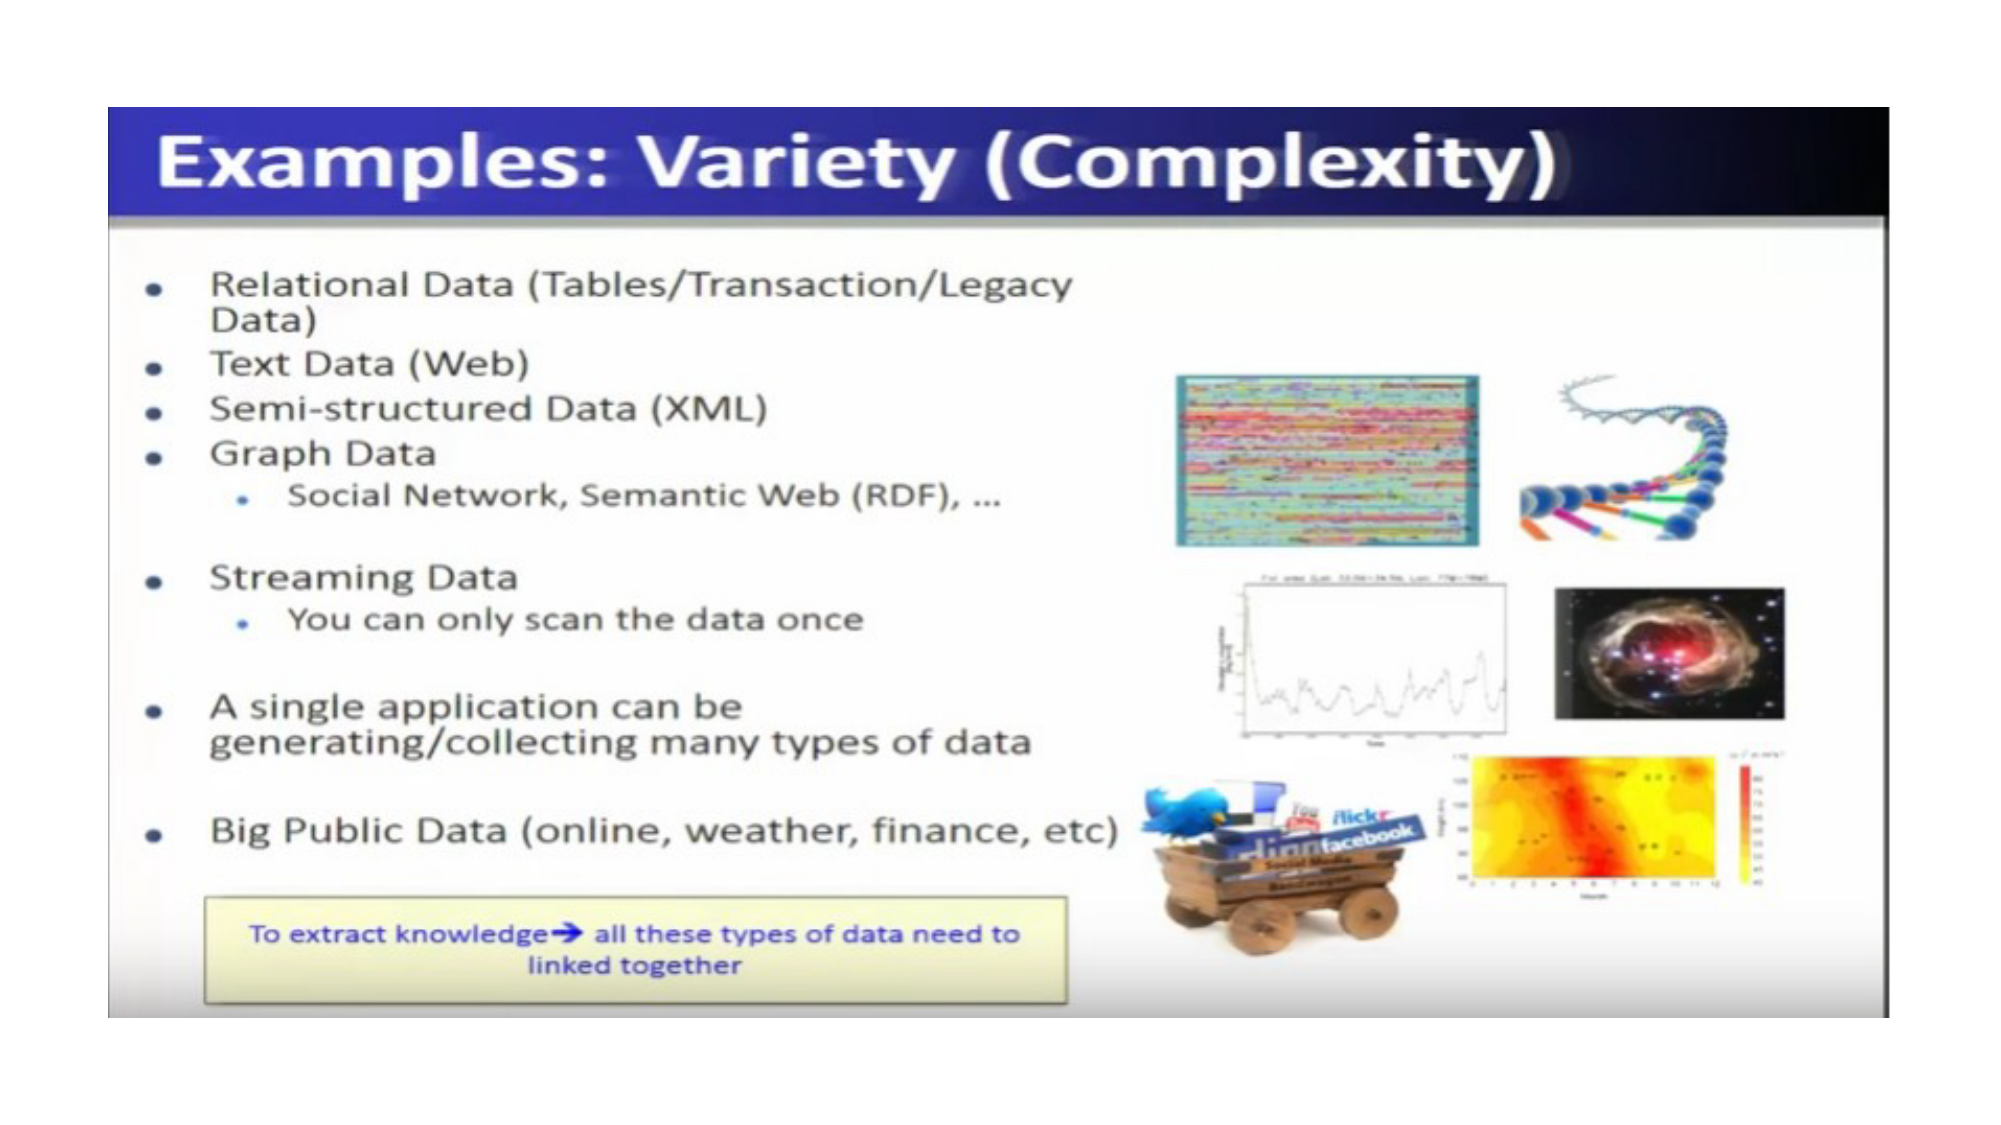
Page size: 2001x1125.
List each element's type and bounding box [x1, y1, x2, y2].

picture [108, 107, 1892, 1018]
